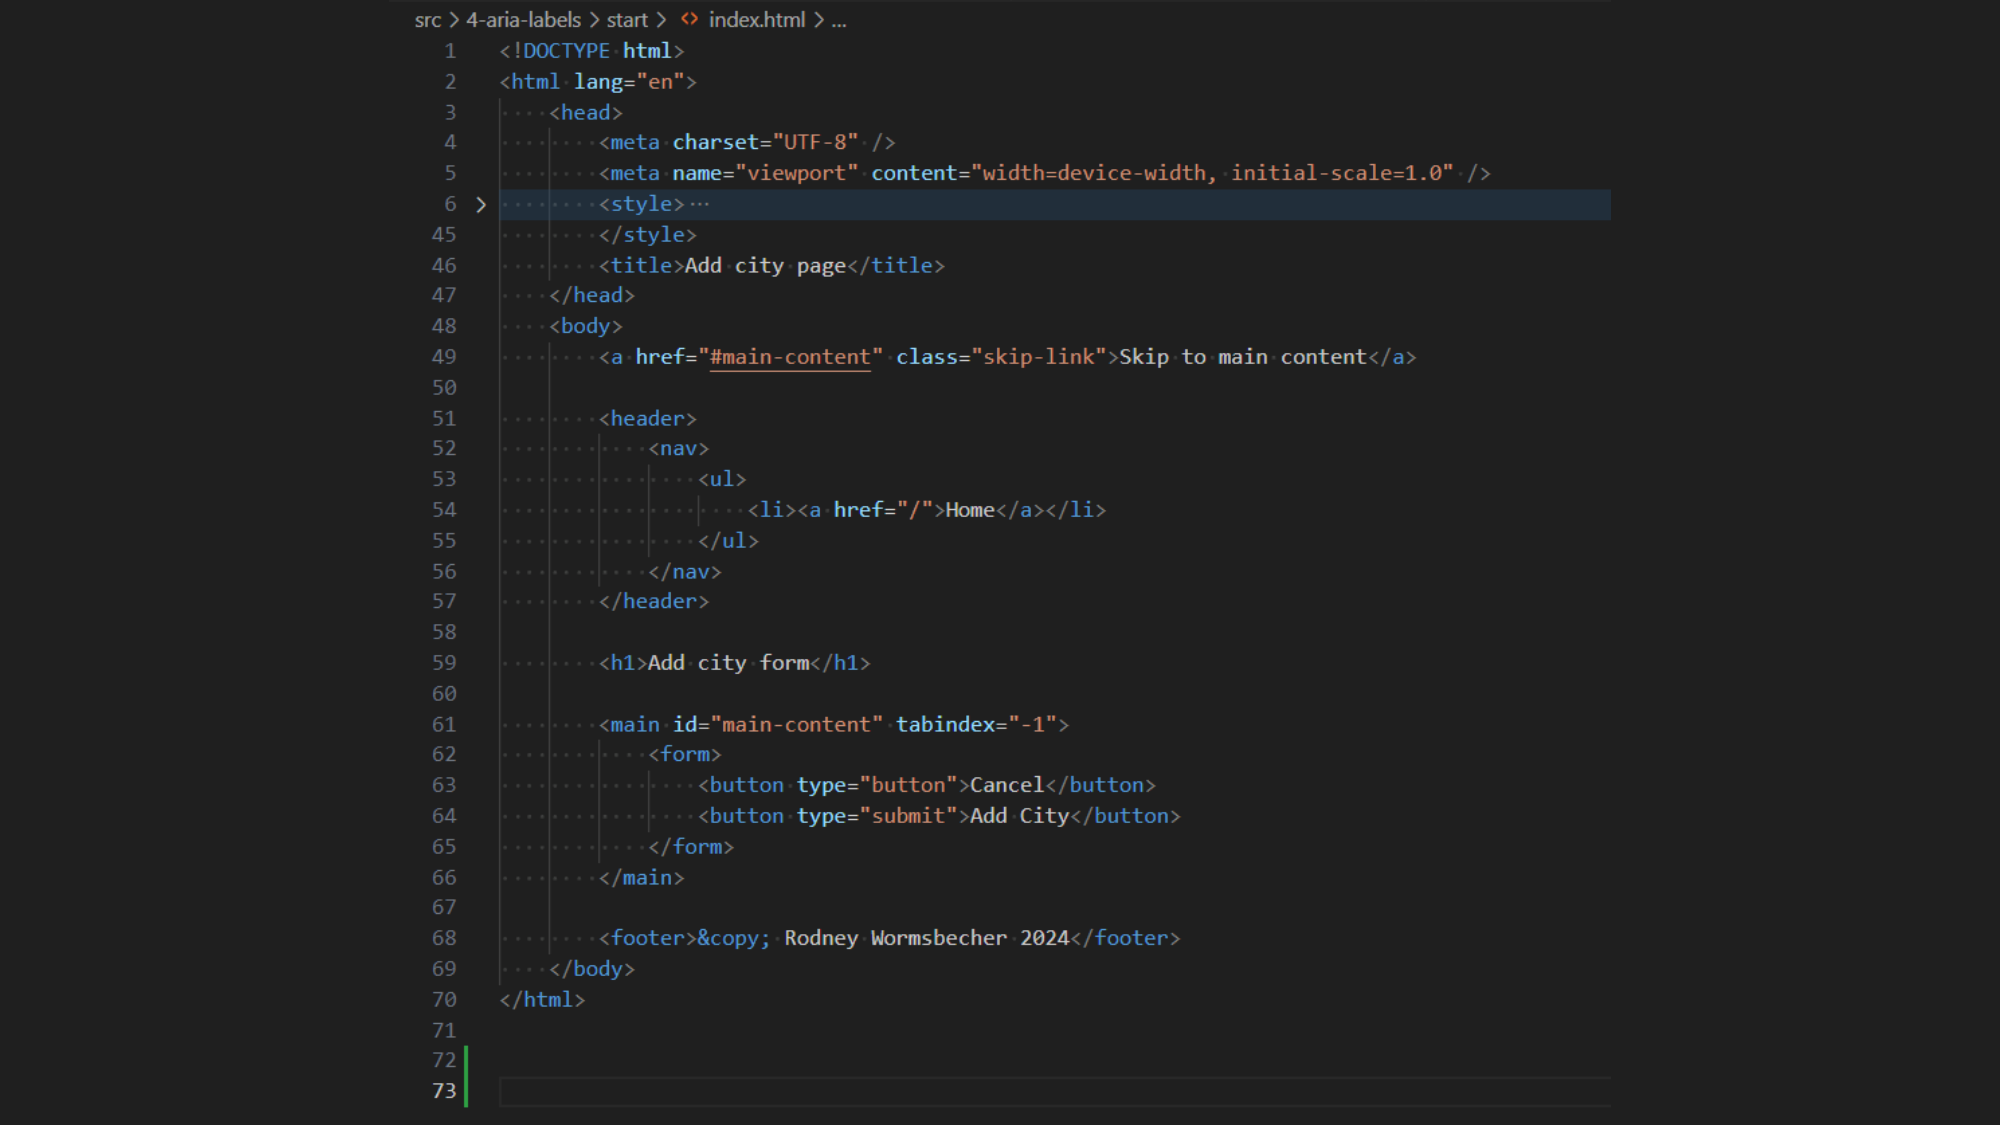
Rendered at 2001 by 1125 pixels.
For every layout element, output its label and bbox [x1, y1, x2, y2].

picture [389, 0, 1611, 1125]
